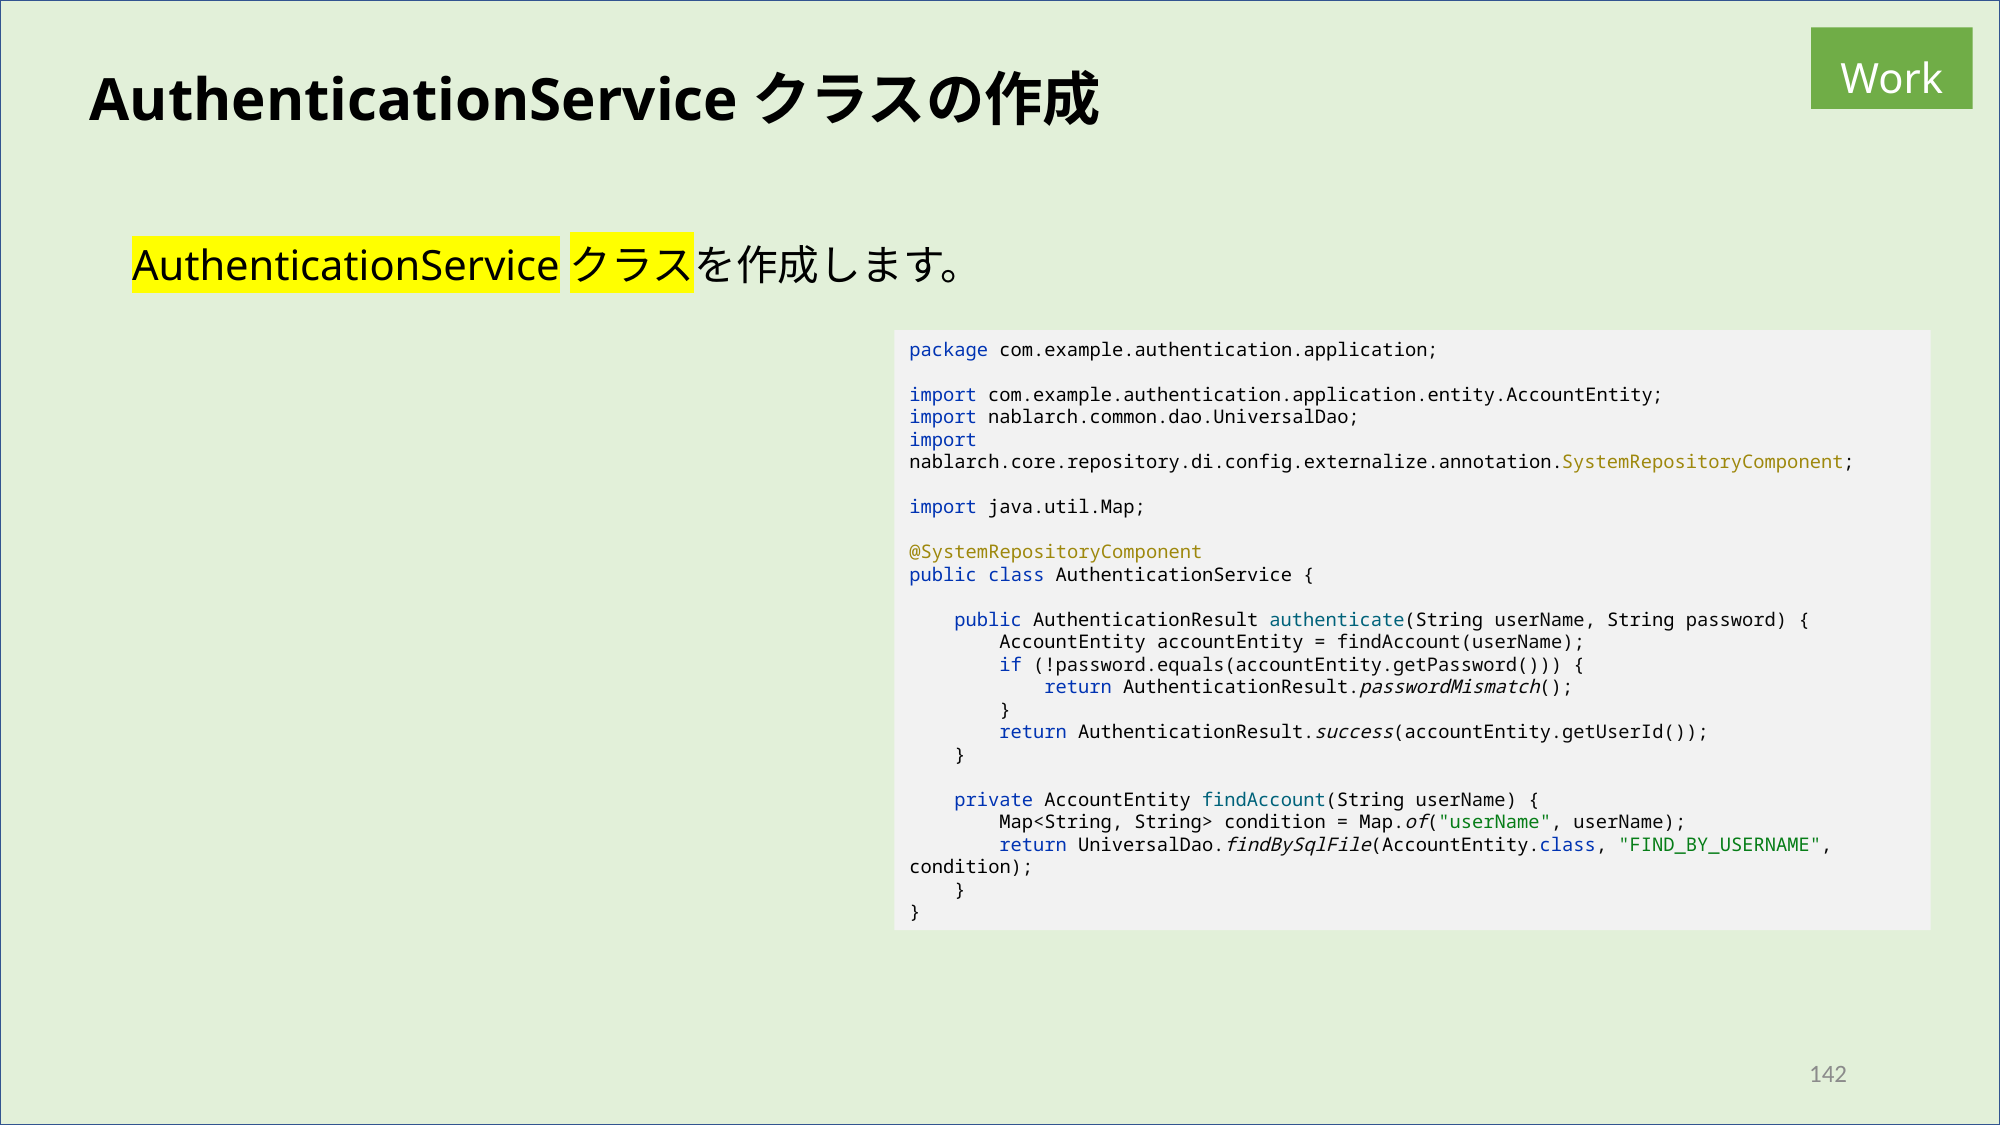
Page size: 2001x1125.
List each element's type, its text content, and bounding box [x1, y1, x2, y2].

text_box Work [1811, 27, 1973, 109]
text_box AuthenticationServiceクラスの作成 [75, 54, 1614, 140]
text_box AuthenticationServiceクラスを作成します。 [117, 214, 1904, 297]
text_box [0, 0, 2000, 1125]
text_box package com.example.authentication.application; import com.example.authentication.application.entity.AccountEntity; import nablarch.common.dao.UniversalDao; import nablarch.core.repository.di.config.externalize.annotation.SystemRepositoryComponent; import java.util.Map; @SystemRepositoryComponent public class AuthenticationService { public AuthenticationResult authenticate(String userName, String password) { AccountEntity accountEntity = findAccount(userName); if (!password.equals(accountEntity.getPassword())) { return AuthenticationResult.passwordMismatch(); } return AuthenticationResult.success(accountEntity.getUserId()); } private AccountEntity findAccount(String userName) { Map<String, String> condition = Map.of("userName", userName); return UniversalDao.findBySqlFile(AccountEntity.class, "FIND_BY_USERNAME", condition); } } [894, 330, 1931, 931]
slide_number 142 [1412, 1042, 1863, 1103]
